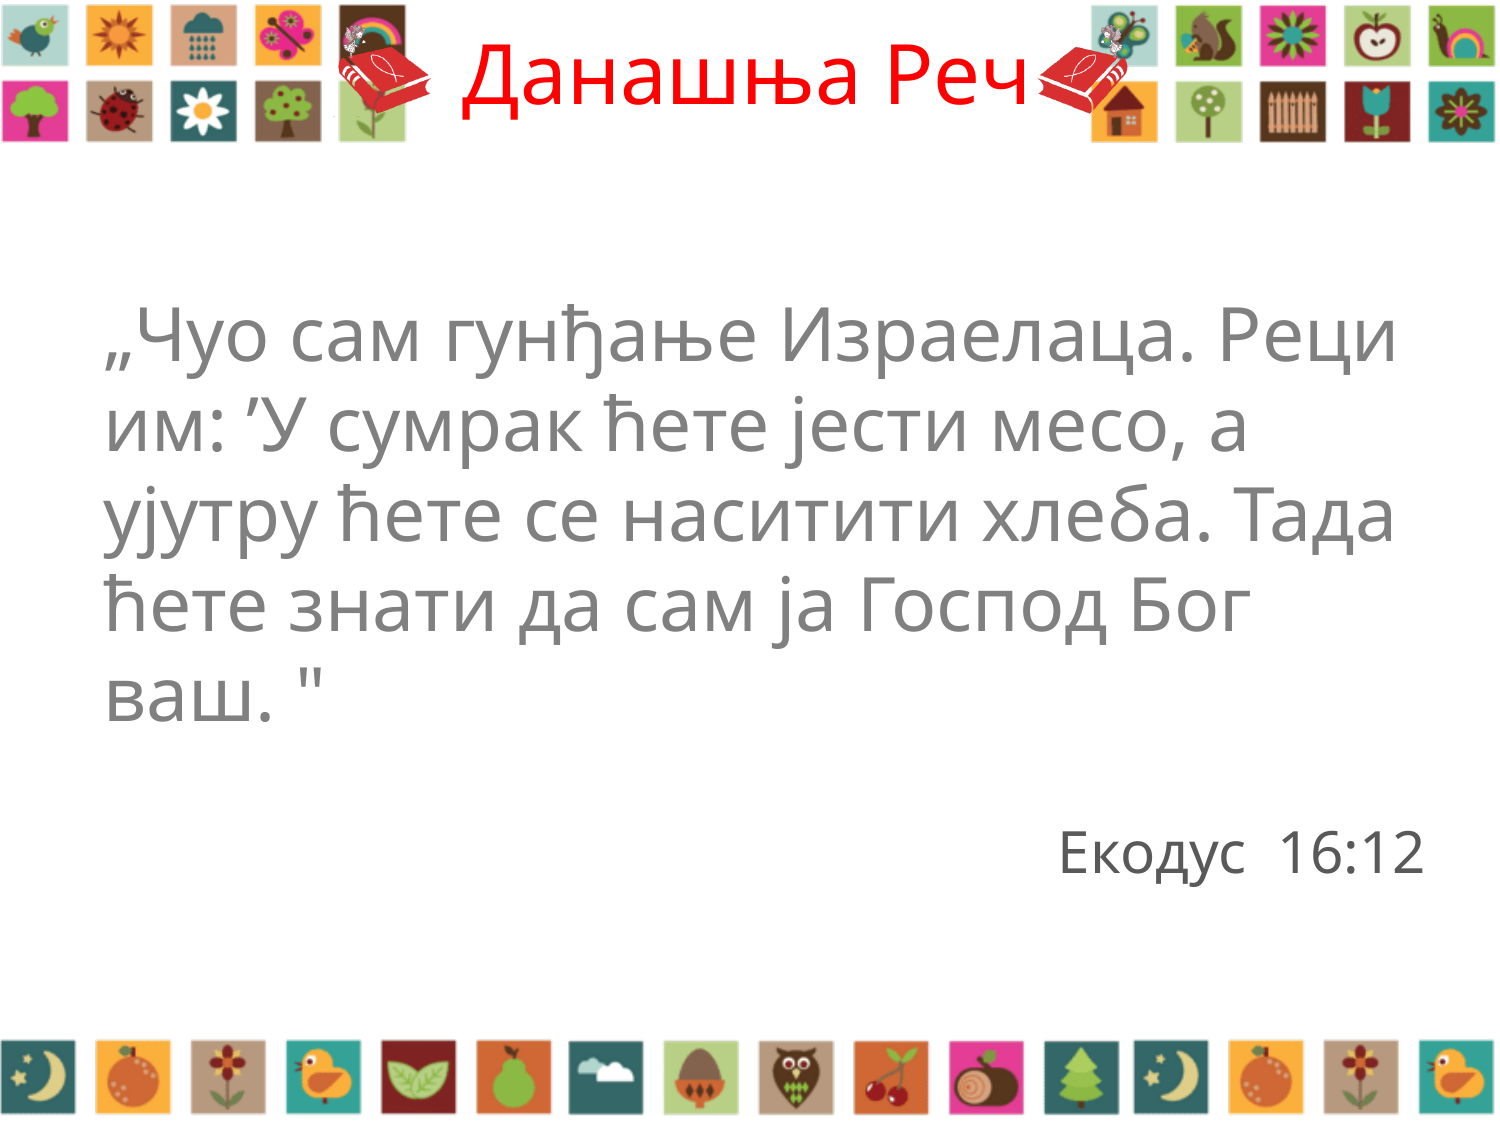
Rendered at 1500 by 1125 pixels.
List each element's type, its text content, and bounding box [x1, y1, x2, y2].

text_box Екодус 16:12 [808, 807, 1441, 893]
picture [1005, 3, 1500, 150]
text_box Данашња Реч [425, 13, 1078, 129]
picture [0, 3, 463, 150]
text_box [0, 1028, 1500, 1118]
text_box „Чуо сам гунђање Израелаца. Реци им: ’У сумрак ћете јести месо, а ујутру ћете се наситити хлеба. Тада ћете знати да сам ја Господ Бог ваш. " [88, 278, 1436, 744]
